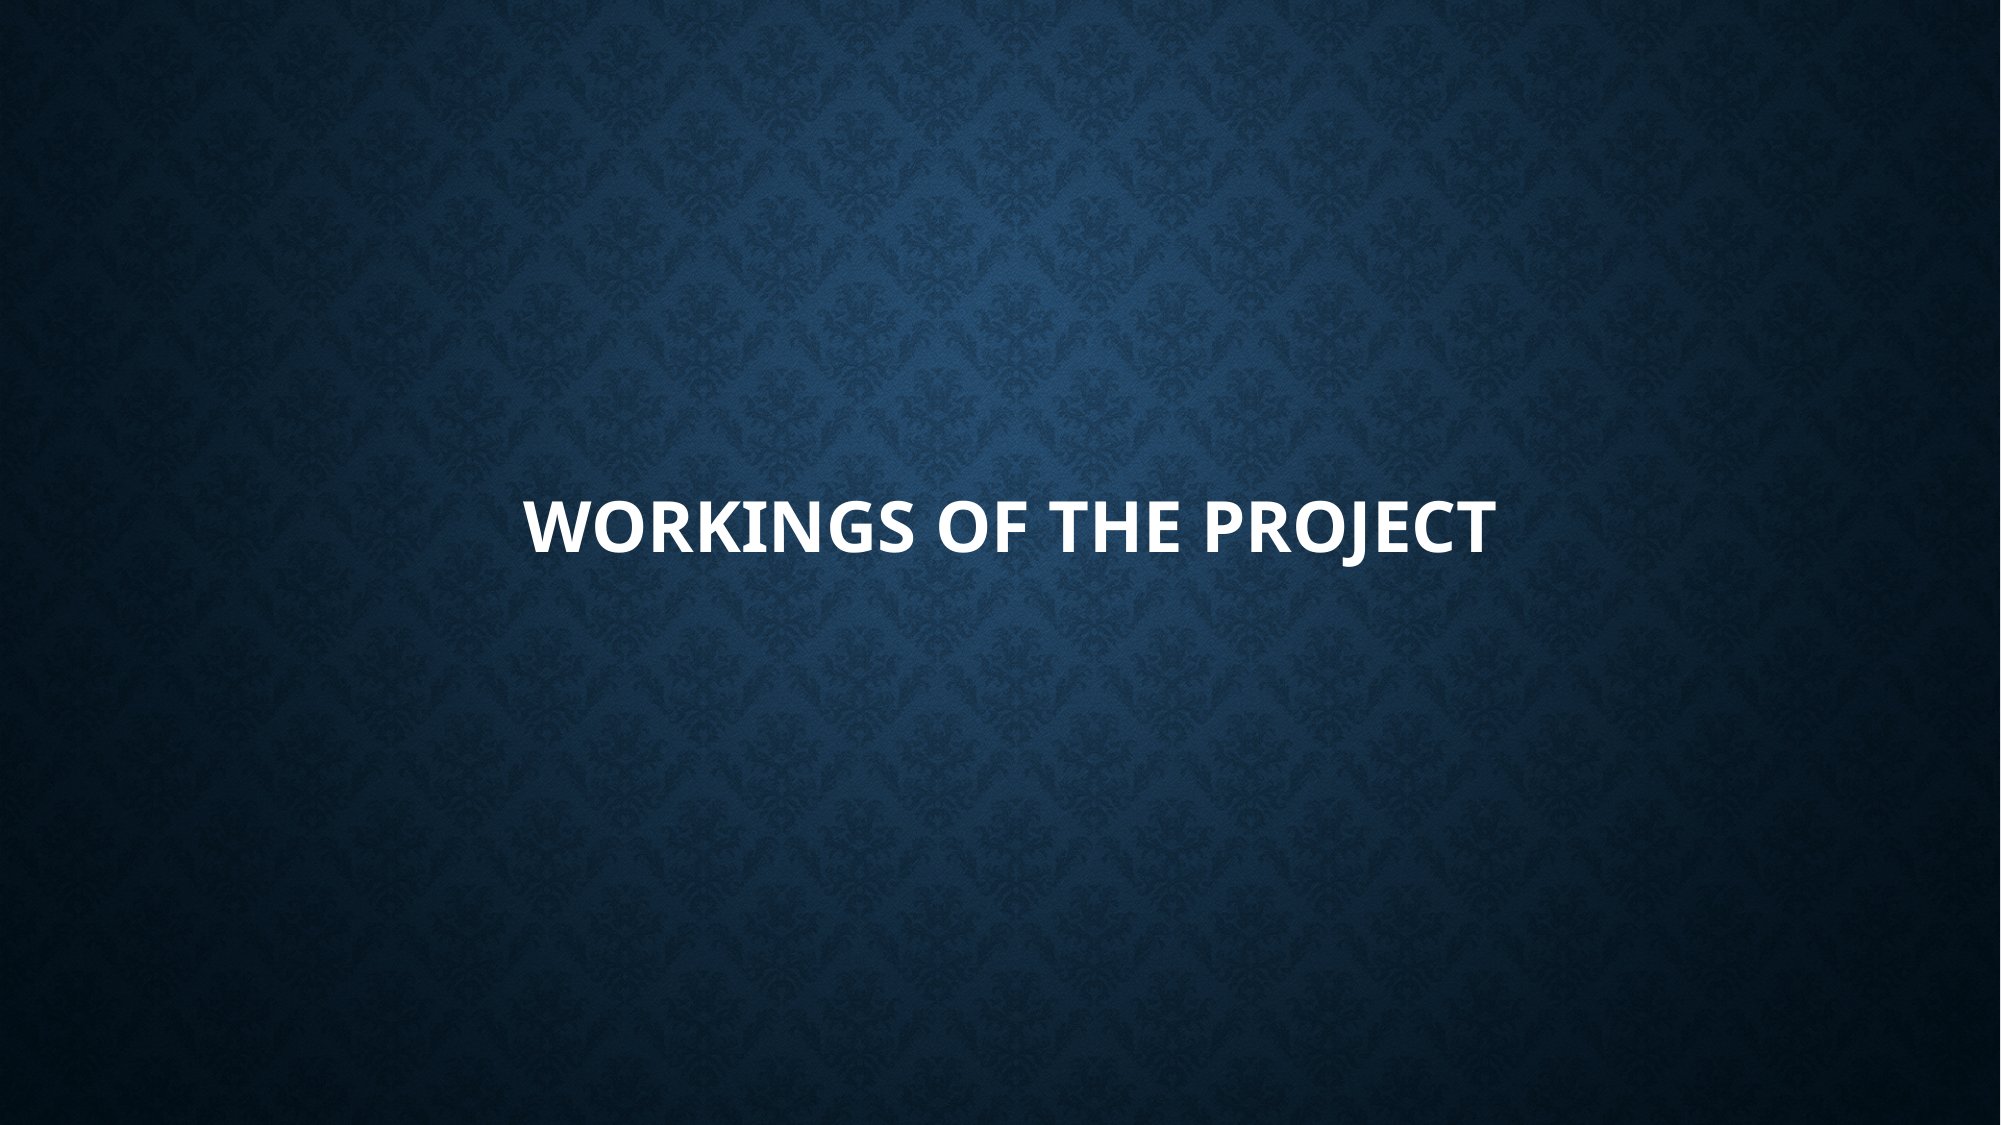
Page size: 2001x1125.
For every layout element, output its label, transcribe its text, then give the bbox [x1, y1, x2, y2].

title Workings of the project [162, 421, 1861, 639]
